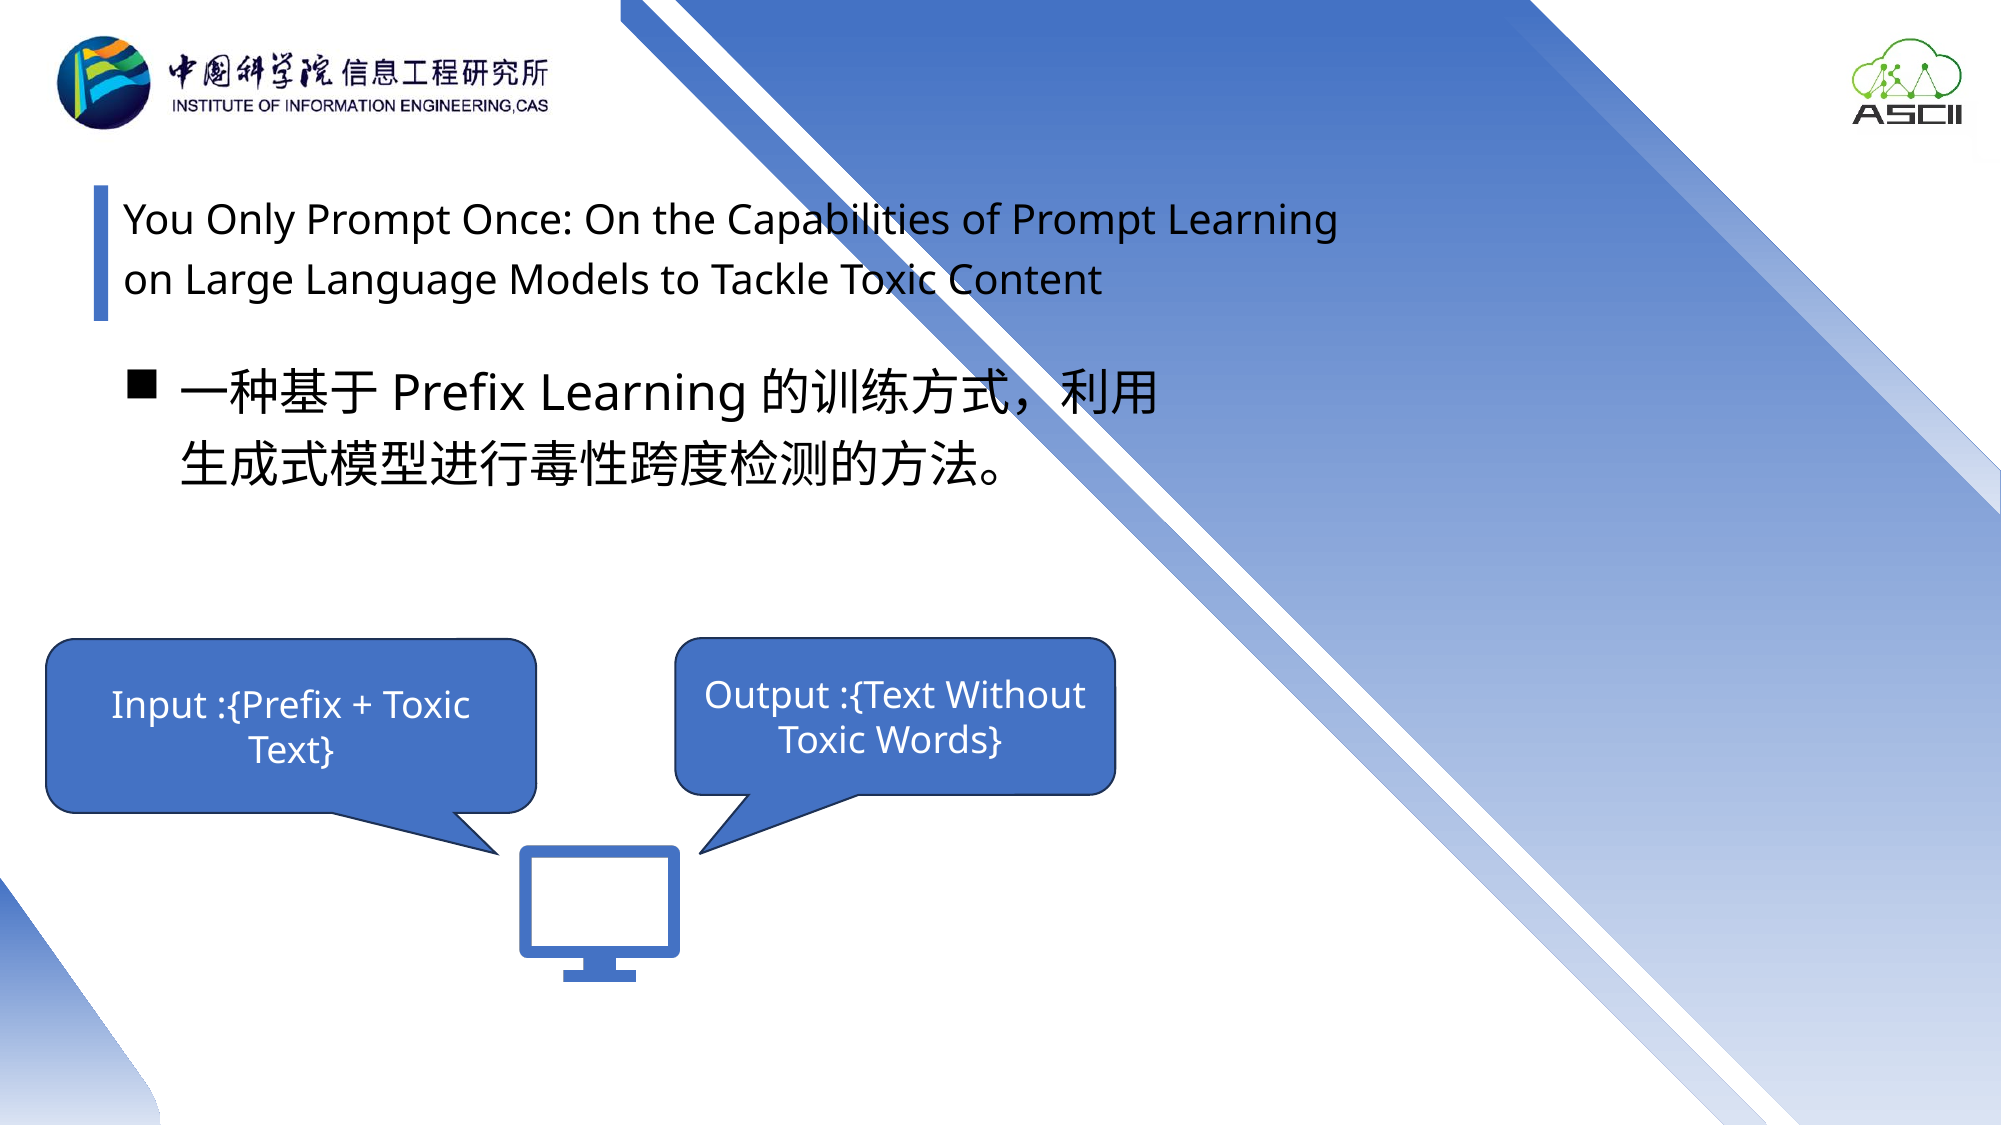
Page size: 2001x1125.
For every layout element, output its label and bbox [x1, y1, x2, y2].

picture [1813, 0, 2000, 163]
picture [0, 0, 621, 163]
picture [503, 817, 696, 1010]
text_box [0, 0, 2000, 1125]
